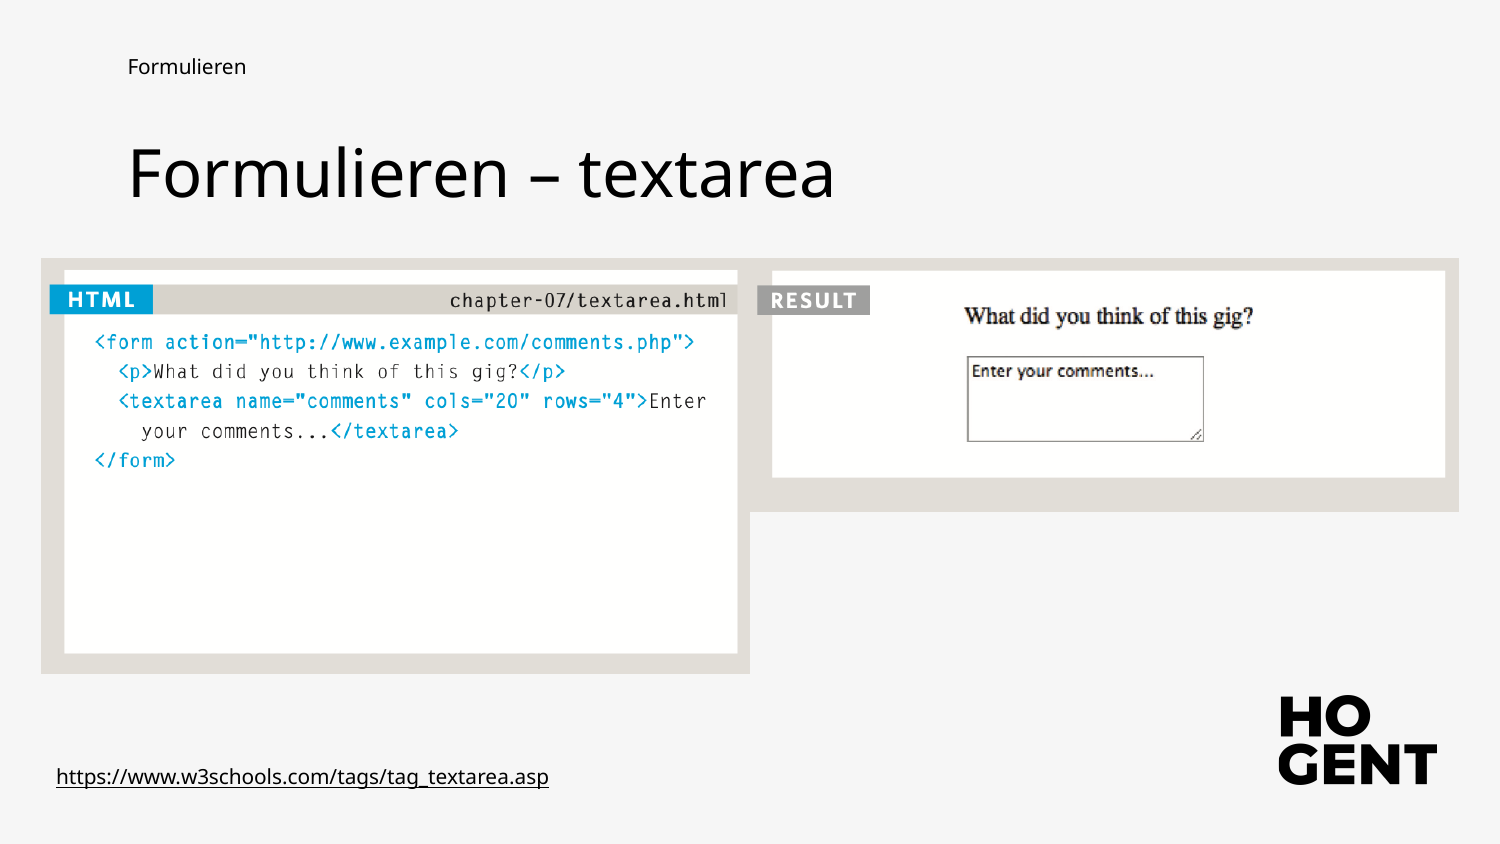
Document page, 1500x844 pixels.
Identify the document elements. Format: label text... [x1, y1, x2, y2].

list Formulieren [112, 46, 788, 100]
text_box https://www.w3schools.com/tags/tag_textarea.asp [41, 756, 792, 800]
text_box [41, 258, 1459, 675]
text_box Formulieren – textarea [112, 122, 1388, 236]
